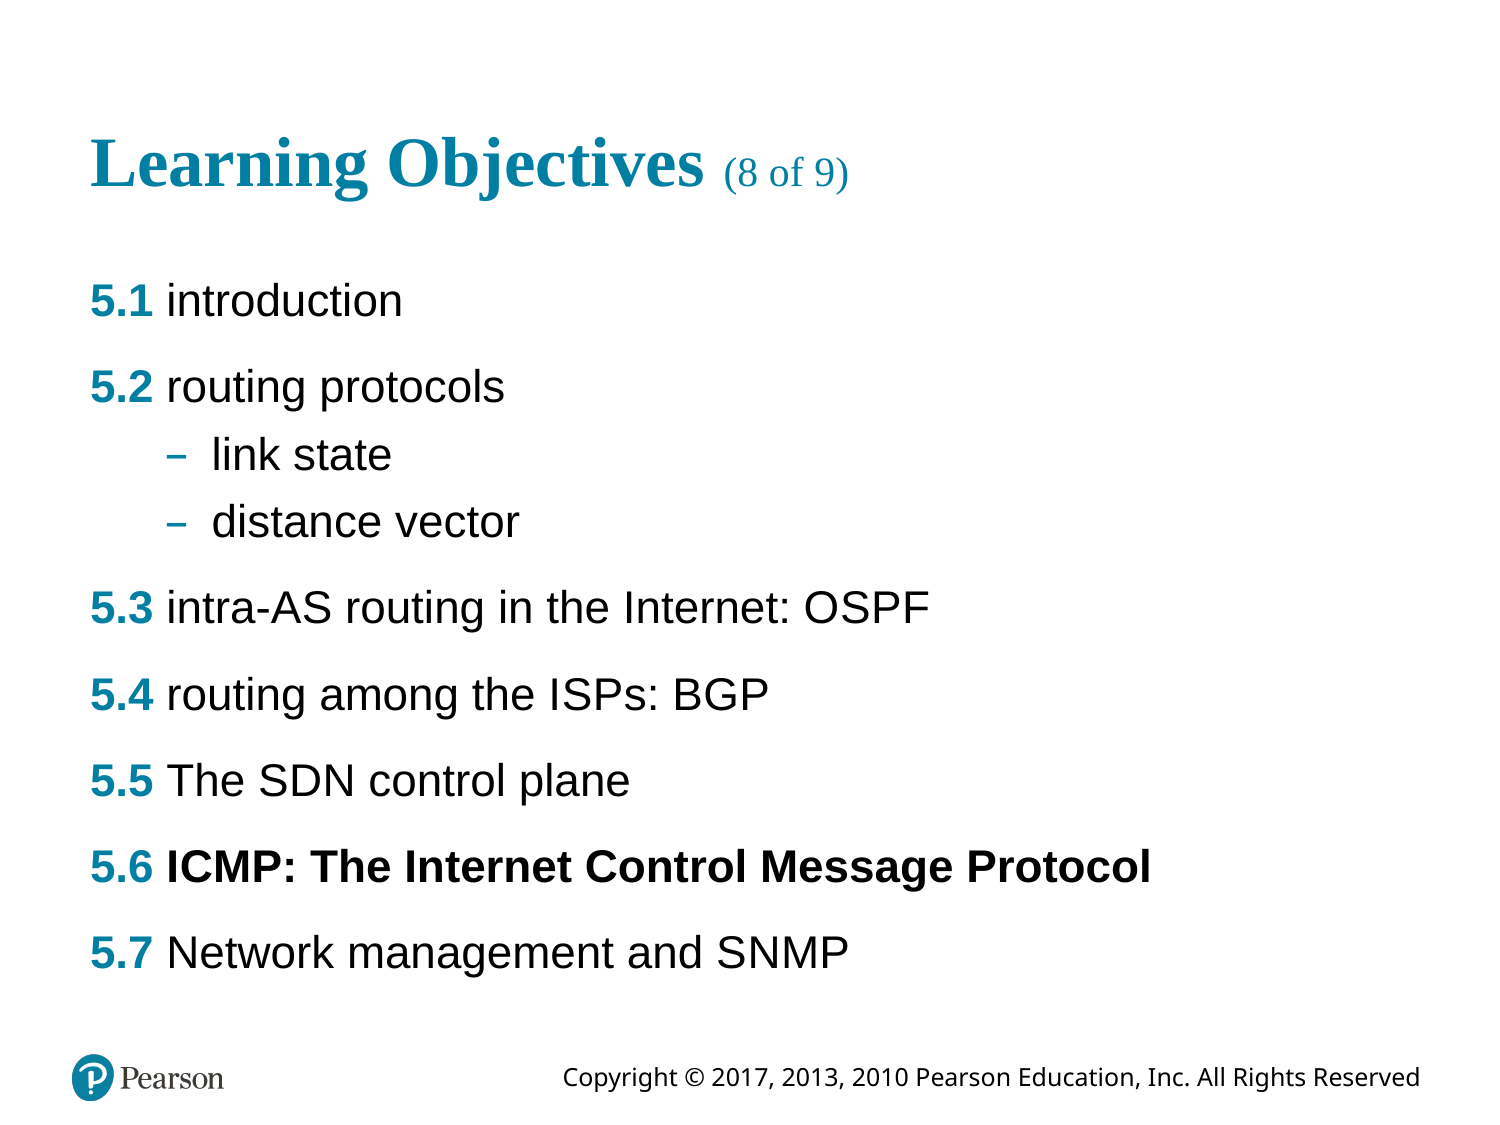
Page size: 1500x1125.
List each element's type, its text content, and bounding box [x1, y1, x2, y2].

title Learning Objectives (8 of 9) [75, 0, 1425, 216]
picture [98, 1054, 224, 1101]
picture [72, 1054, 88, 1070]
picture [80, 1063, 106, 1088]
list 5.1 introduction 5.2 routing protocols link state distance vector 5.3 intra-A S routing in the Internet: O S P F 5.4 routing among the I S P s: B G P 5.5 The S D N control plane 5.6 I C M P: The Internet Control Message Protocol 5.7 Network management and S N M P [75, 255, 1425, 994]
picture [72, 1087, 83, 1101]
